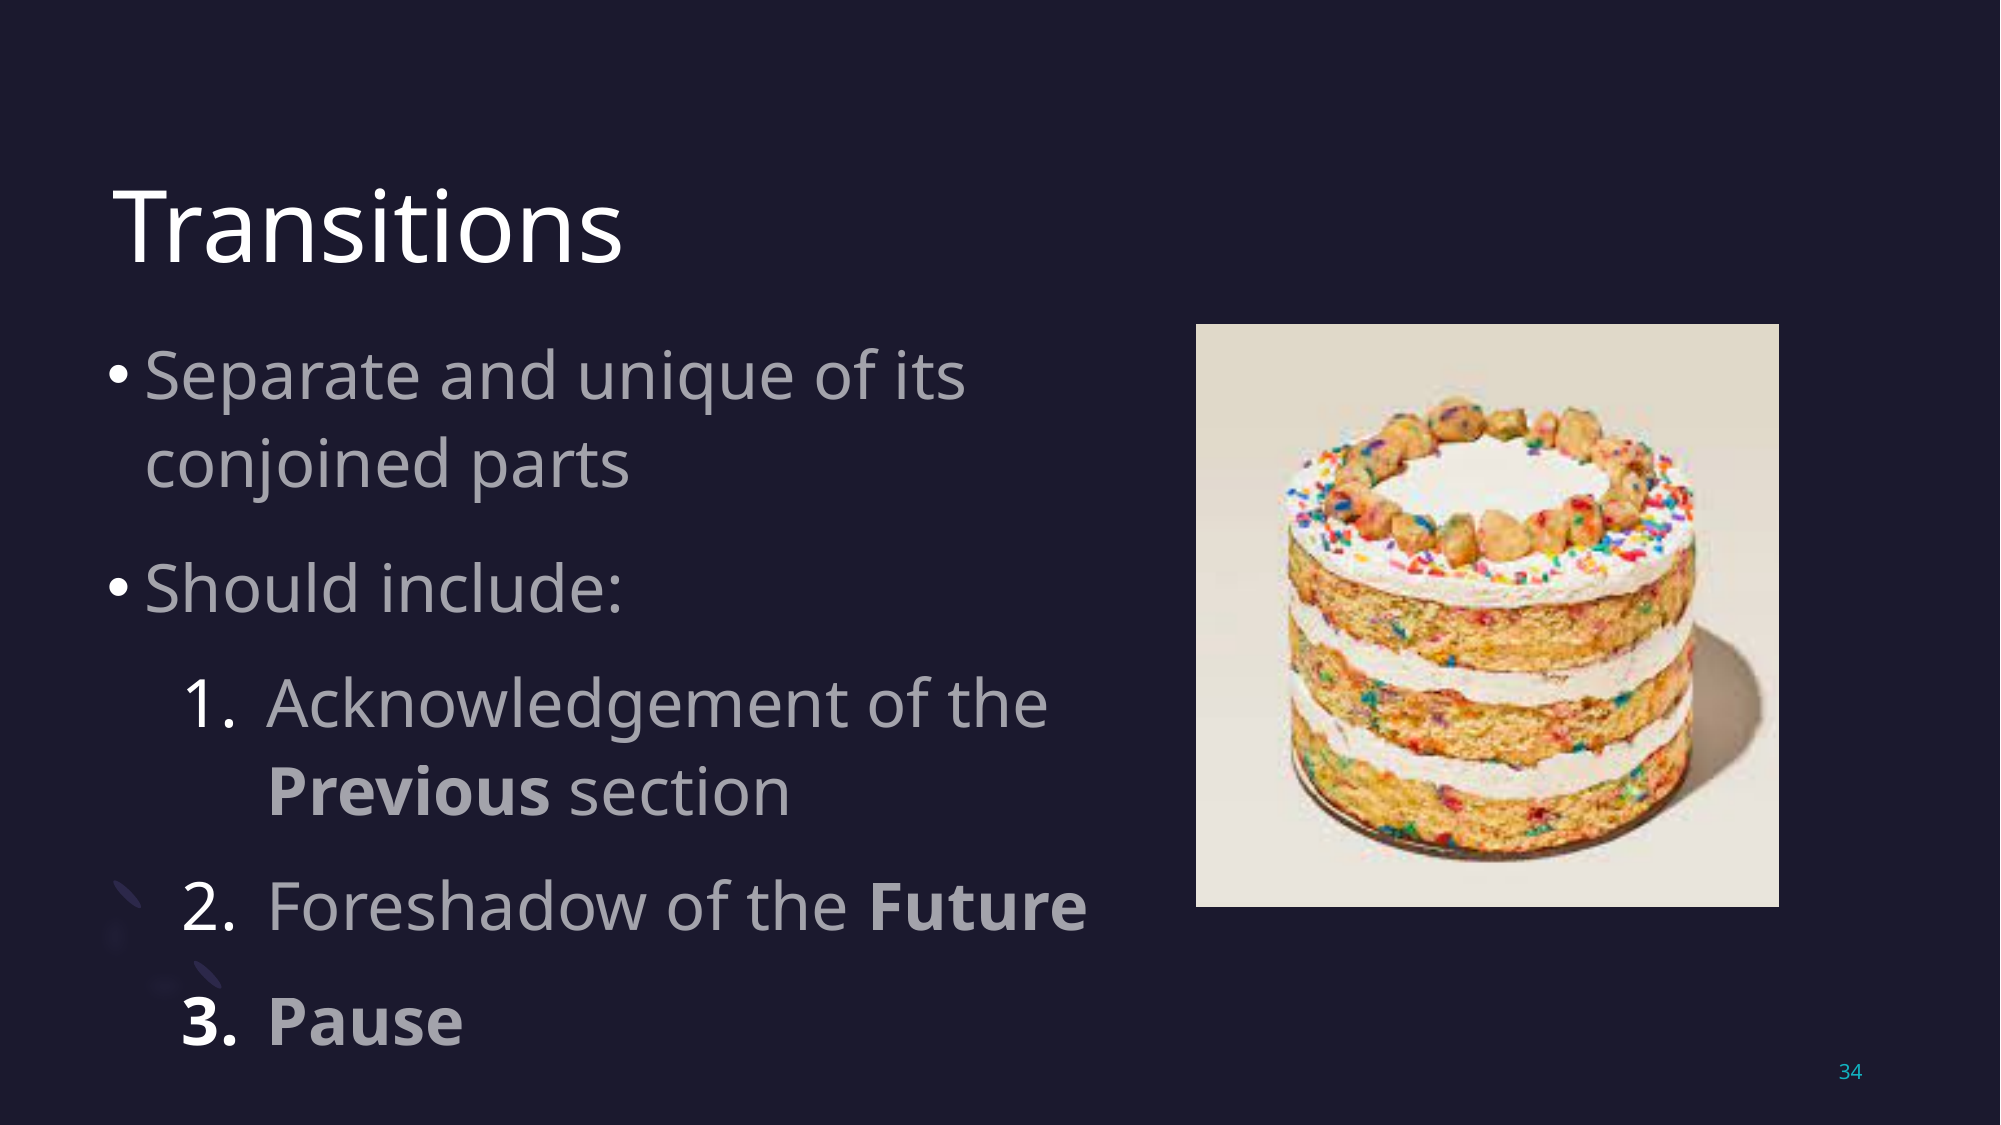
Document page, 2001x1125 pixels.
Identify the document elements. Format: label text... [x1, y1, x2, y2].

title Transitions [112, 90, 1123, 285]
list Separate and unique of its conjoined parts Should include: Acknowledgement of the Previous section Foreshadow of the Future Pause [106, 324, 1123, 874]
slide_number 34 [1412, 1042, 1863, 1103]
picture [1196, 324, 1779, 908]
